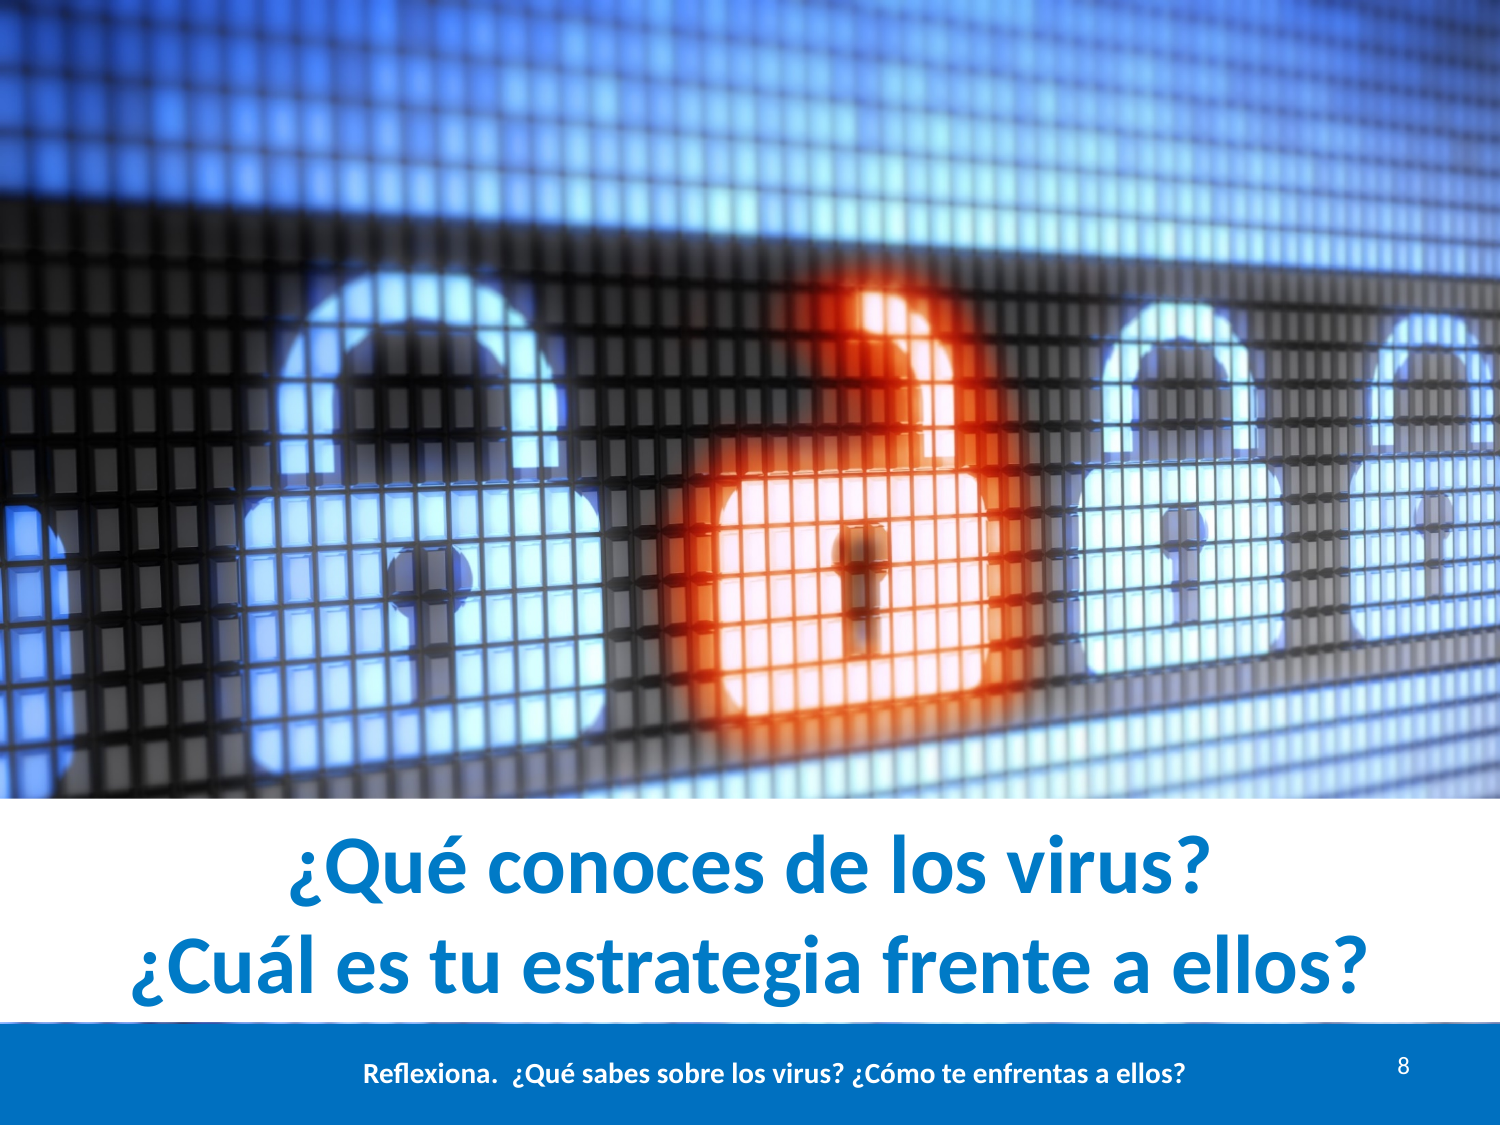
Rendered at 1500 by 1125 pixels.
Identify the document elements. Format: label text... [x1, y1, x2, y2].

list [0, 0, 1500, 1024]
slide_number 8 [1250, 1042, 1425, 1103]
footer Reflexiona. ¿Qué sabes sobre los virus? ¿Cómo te enfrentas a ellos? [348, 1046, 1247, 1107]
